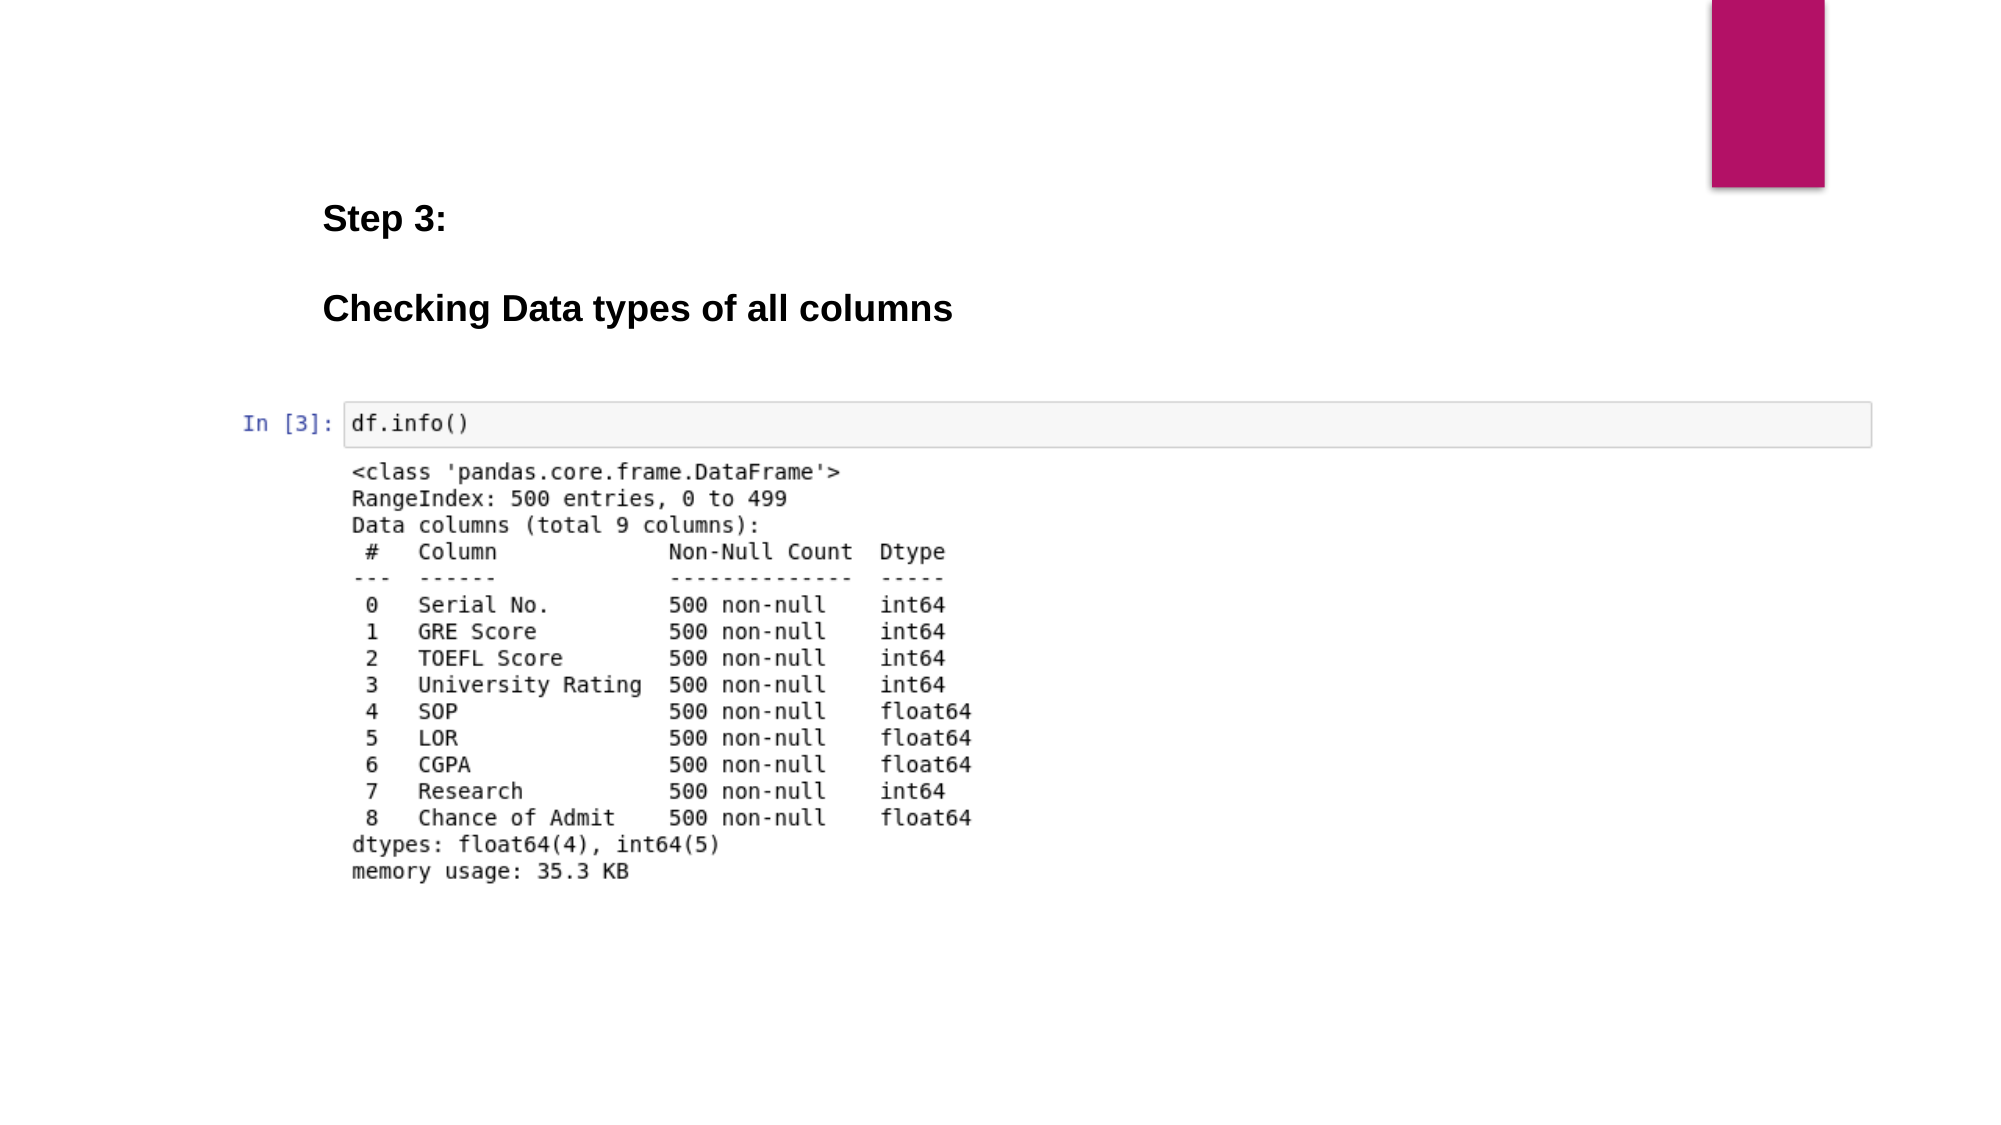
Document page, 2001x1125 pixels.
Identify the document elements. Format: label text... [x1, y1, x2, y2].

picture [200, 389, 1893, 904]
text_box Step 3: Checking Data types of all columns [315, 186, 1186, 336]
